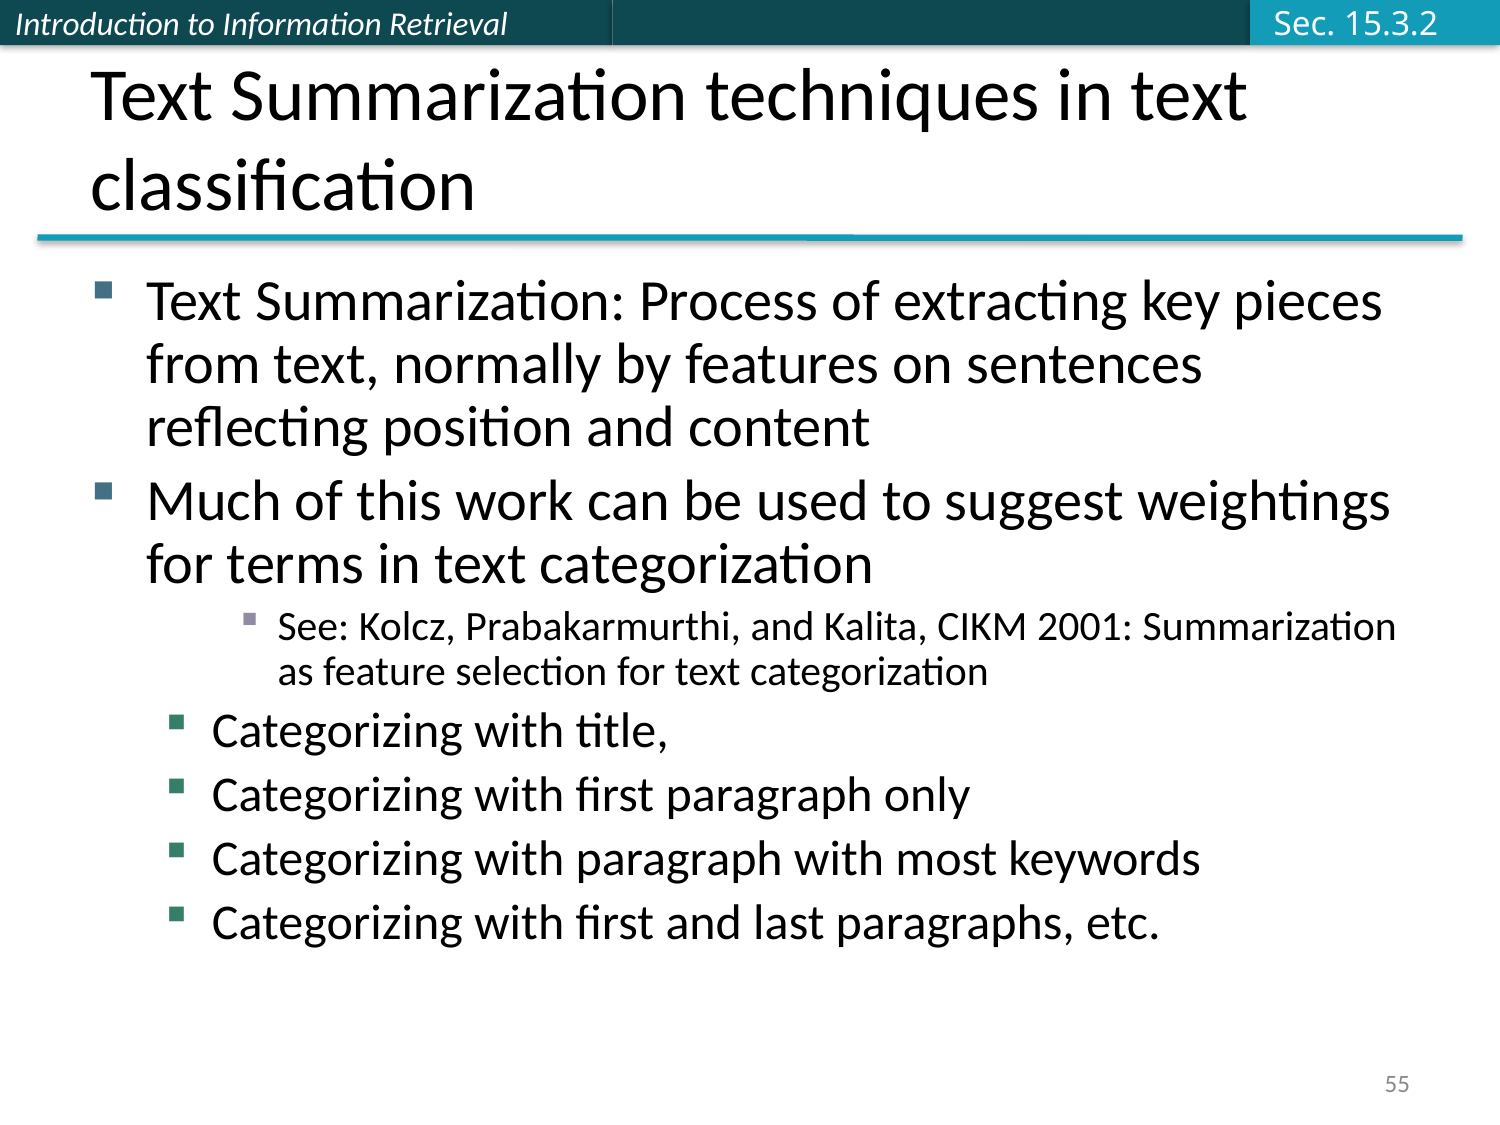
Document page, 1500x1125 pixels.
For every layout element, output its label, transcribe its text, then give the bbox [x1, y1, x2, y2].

text_box Sec. 15.3.2 [1258, 0, 1454, 50]
title Text Summarization techniques in text classification [75, 45, 1425, 233]
list Text Summarization: Process of extracting key pieces from text, normally by features on sentences reflecting position and content Much of this work can be used to suggest weightings for terms in text categorization See: Kolcz, Prabakarmurthi, and Kalita, CIKM 2001: Summarization as feature selection for text categorization Categorizing with title, Categorizing with first paragraph only Categorizing with paragraph with most keywords Categorizing with first and last paragraphs, etc. [75, 262, 1425, 1063]
slide_number 55 [1074, 1063, 1425, 1103]
